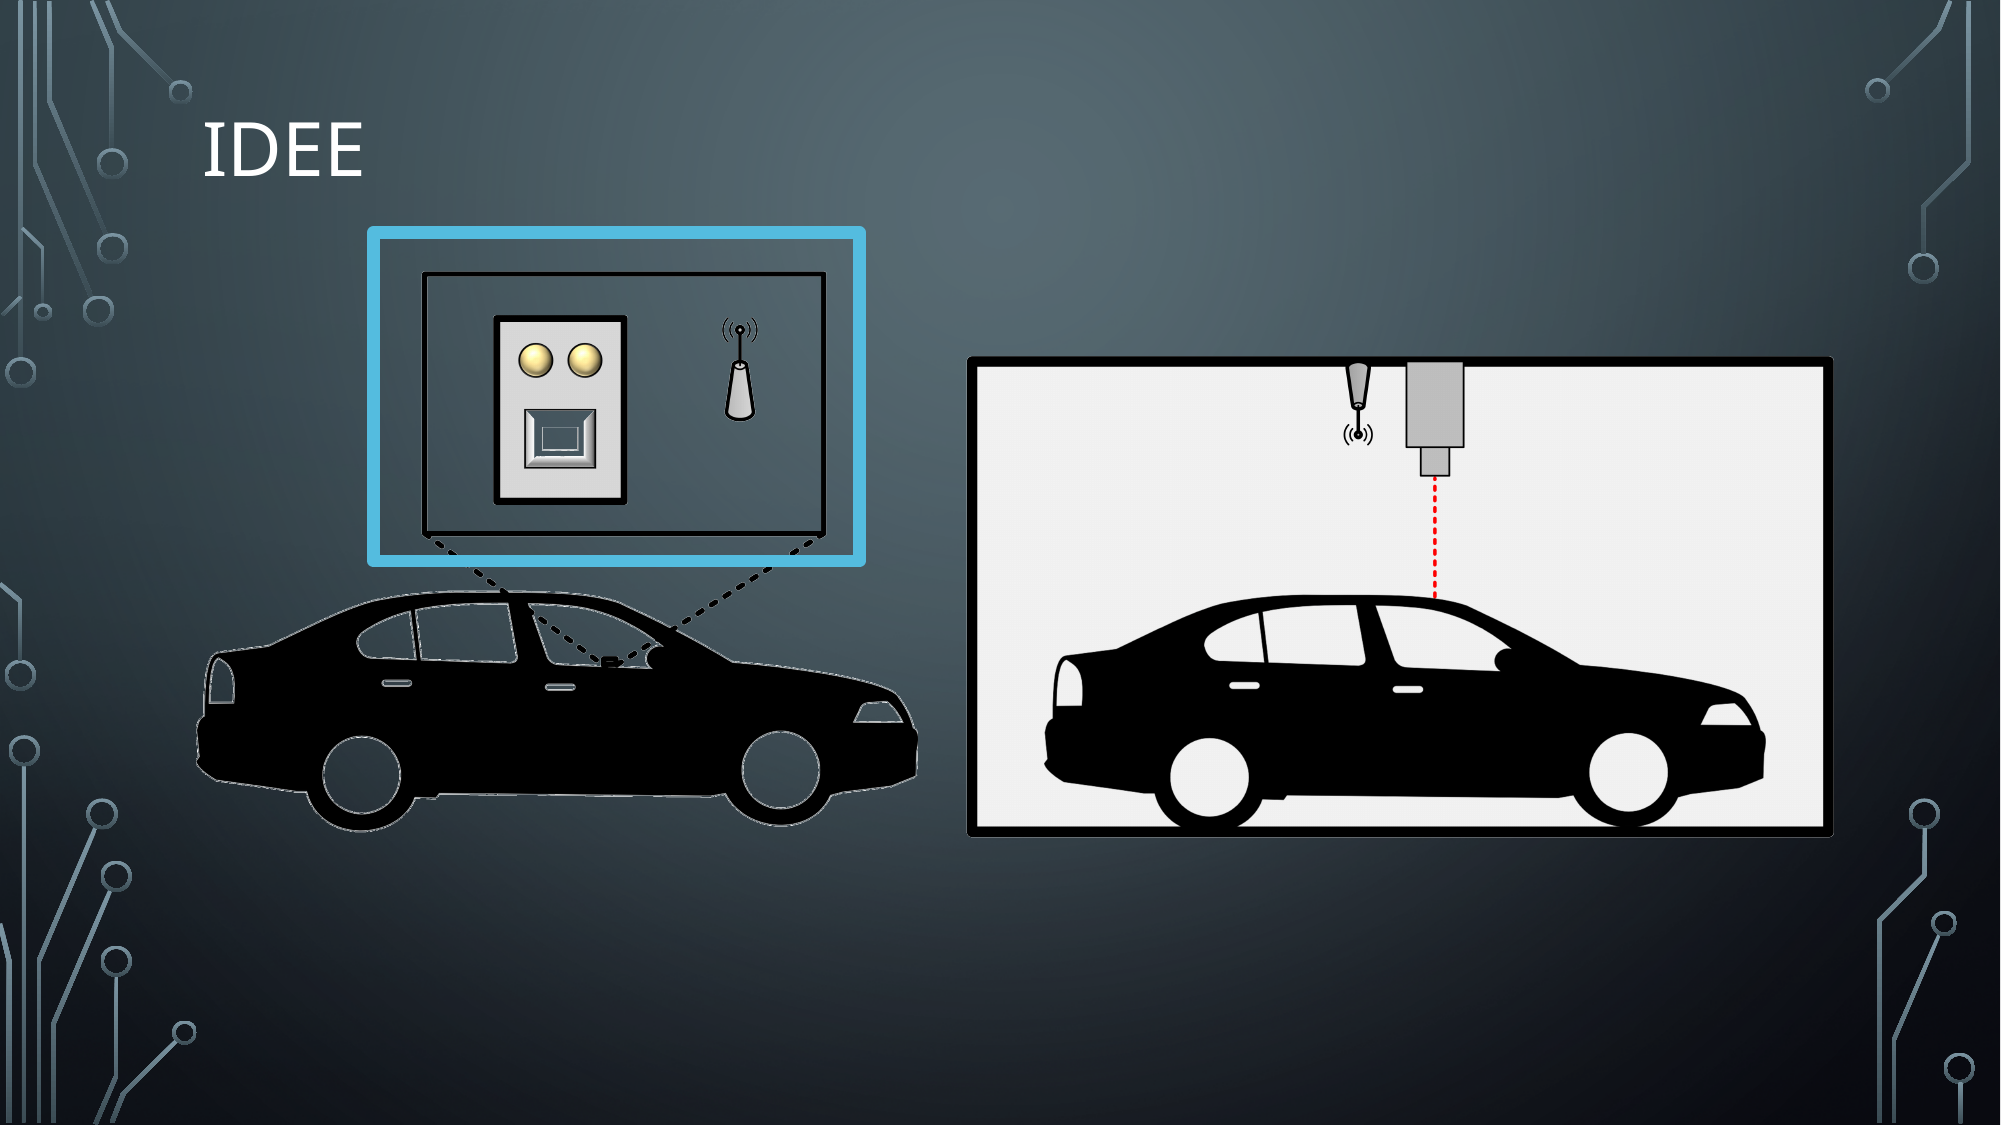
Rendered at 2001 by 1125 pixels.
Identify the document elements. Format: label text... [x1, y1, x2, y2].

text_box [372, 231, 861, 270]
title IDEE [187, 101, 1813, 204]
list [194, 270, 1835, 896]
